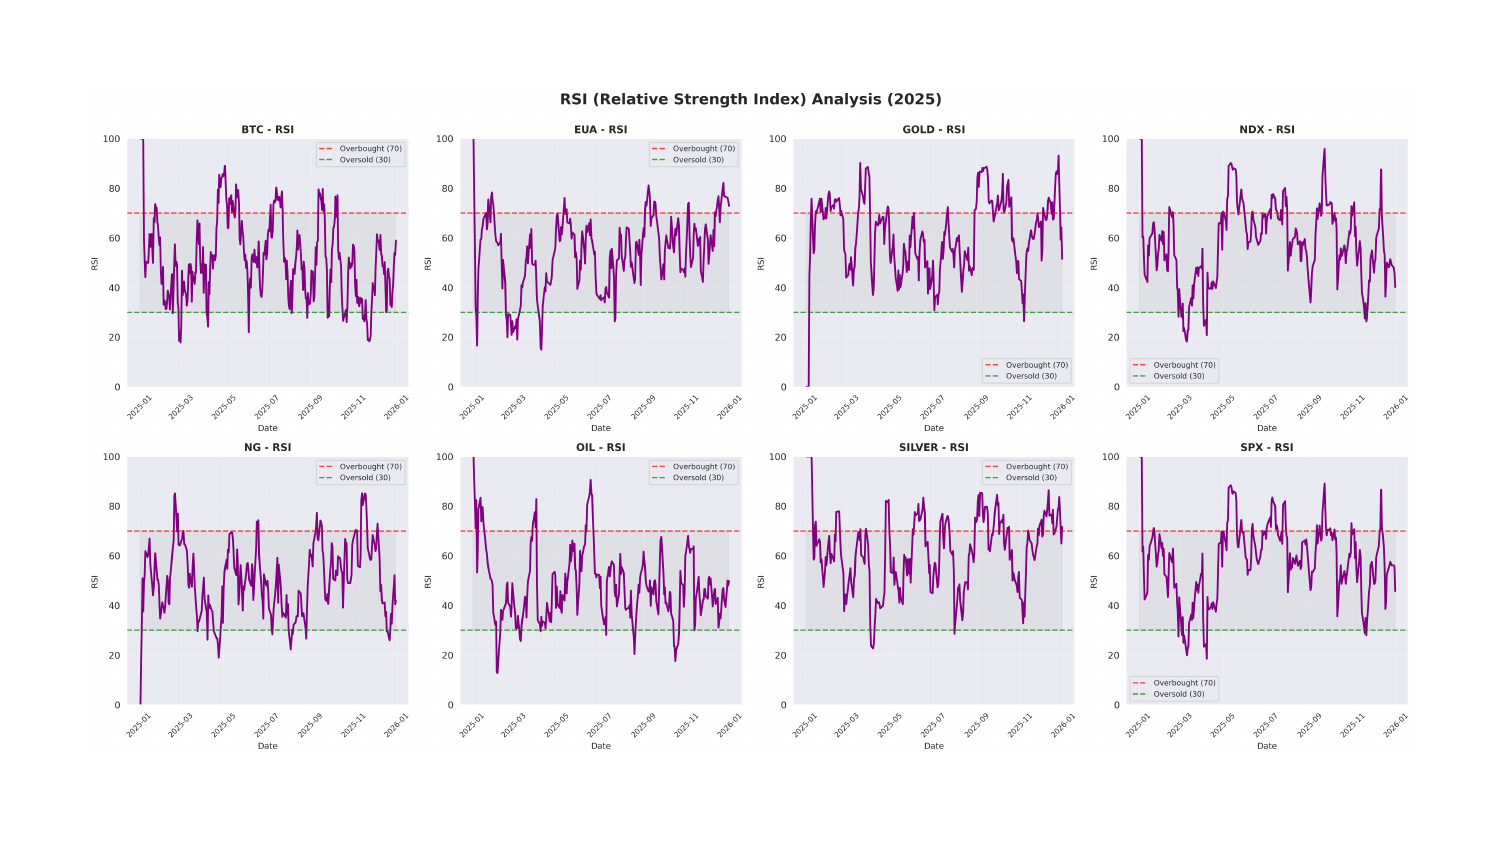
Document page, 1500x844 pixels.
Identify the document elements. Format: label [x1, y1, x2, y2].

picture [84, 86, 1416, 758]
